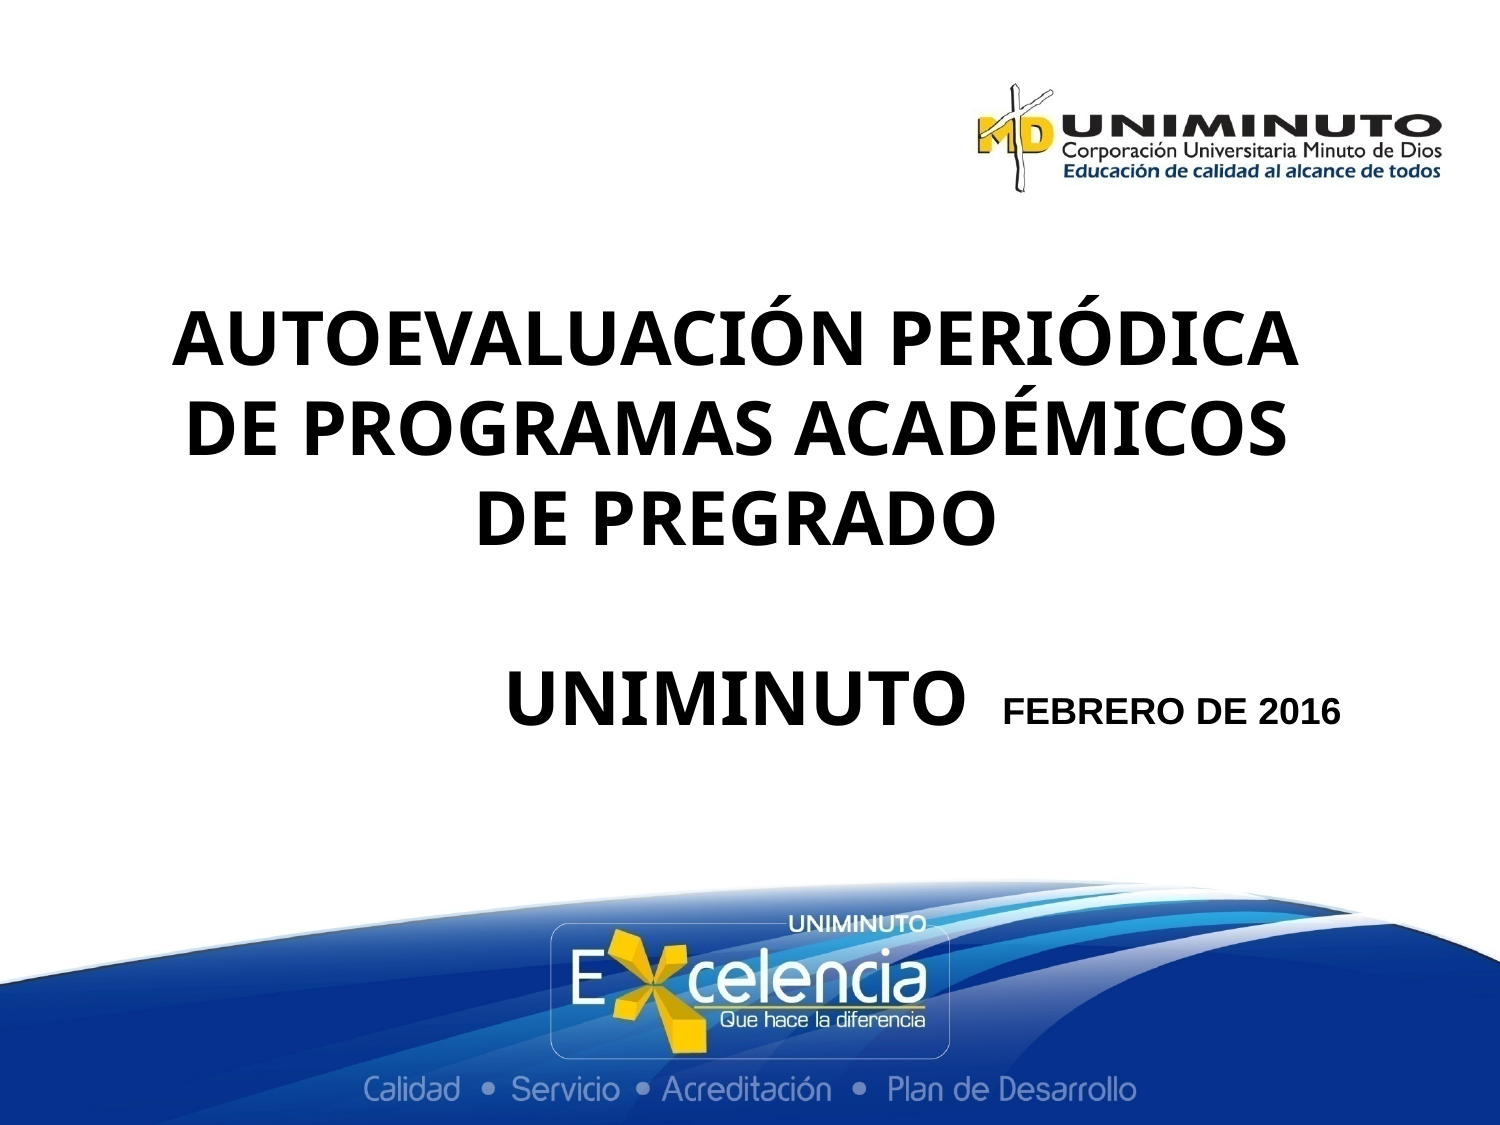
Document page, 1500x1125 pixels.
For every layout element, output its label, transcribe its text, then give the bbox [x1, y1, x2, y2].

text_box AUTOEVALUACIÓN PERIÓDICA DE PROGRAMAS ACADÉMICOS de pregrado UNIMINUTO [152, 283, 1321, 749]
text_box FEBRERO DE 2016 [949, 679, 1395, 740]
picture [0, 0, 1500, 1125]
